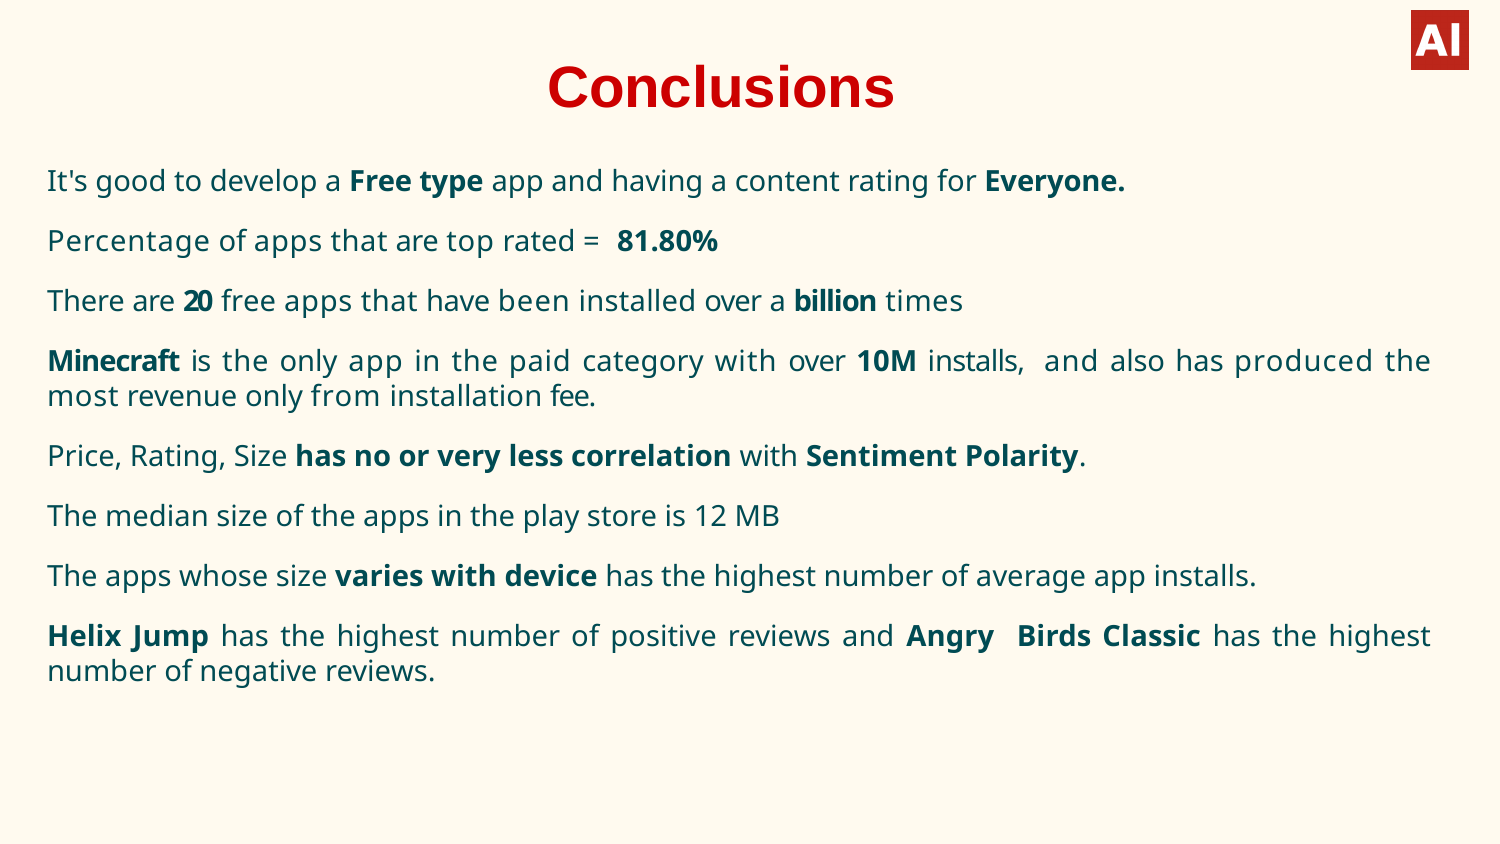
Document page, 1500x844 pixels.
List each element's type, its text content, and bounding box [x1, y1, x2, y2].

picture [1411, 10, 1469, 70]
text_box It's good to develop a Free type app and having a content rating for Everyone. Percentage of apps that are top rated = 81.80% There are 20 free apps that have been installed over a billion times Minecraft is the only app in the paid category with over 10M installs, and also has produced the most revenue only from installation fee. Price, Rating, Size has no or very less correlation with Sentiment Polarity. The median size of the apps in the play store is 12 MB The apps whose size varies with device has the highest number of average app installs. Helix Jump has the highest number of positive reviews and Angry Birds Classic has the highest number of negative reviews. [26, 155, 1448, 695]
title Conclusions [545, 47, 955, 191]
